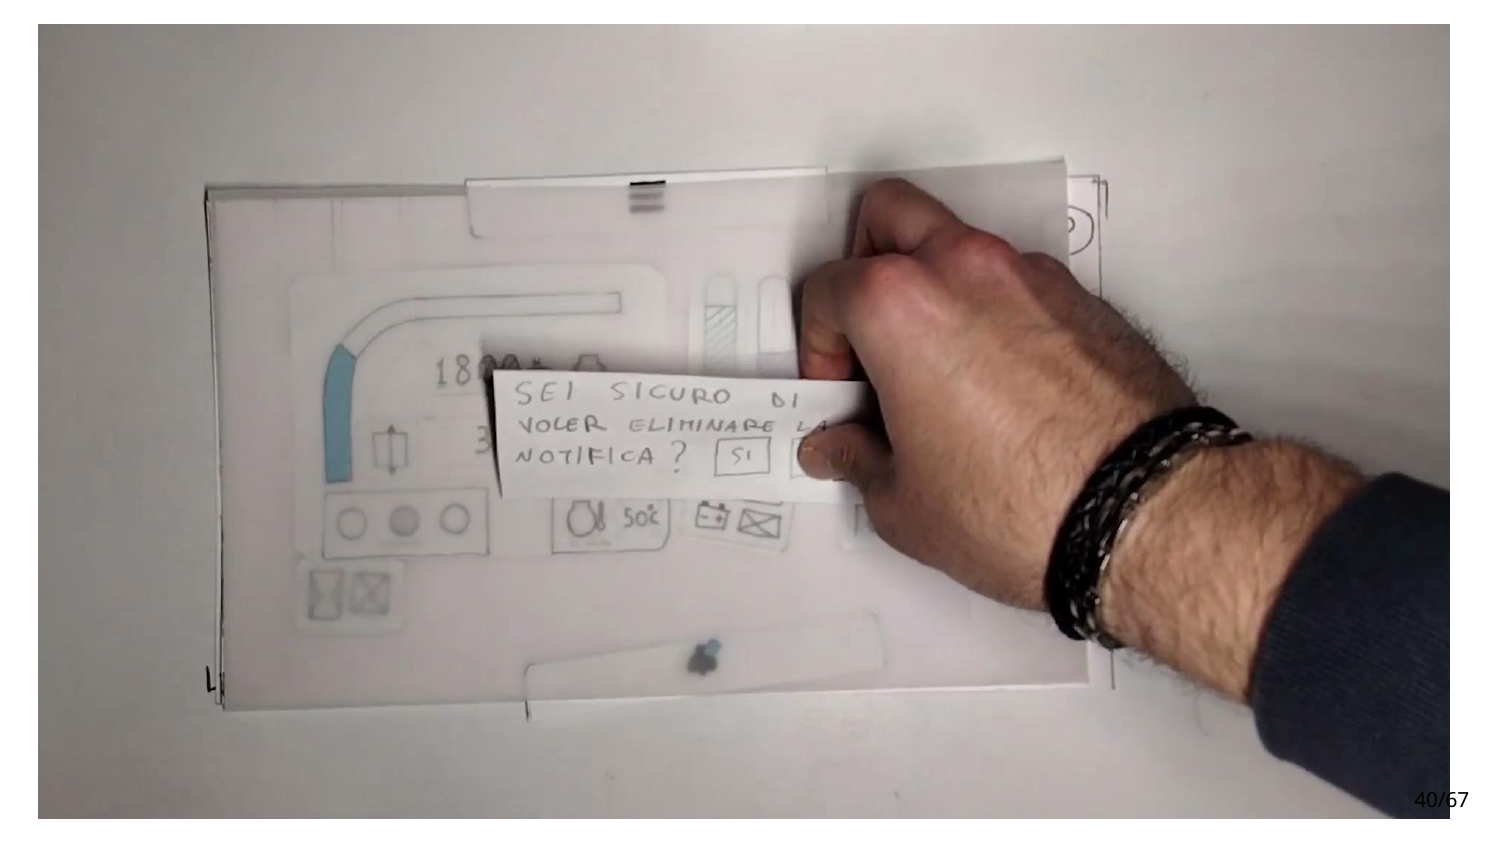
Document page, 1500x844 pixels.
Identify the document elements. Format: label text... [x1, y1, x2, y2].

picture [38, 24, 1450, 819]
slide_number ‹#›/67 [1394, 769, 1484, 834]
